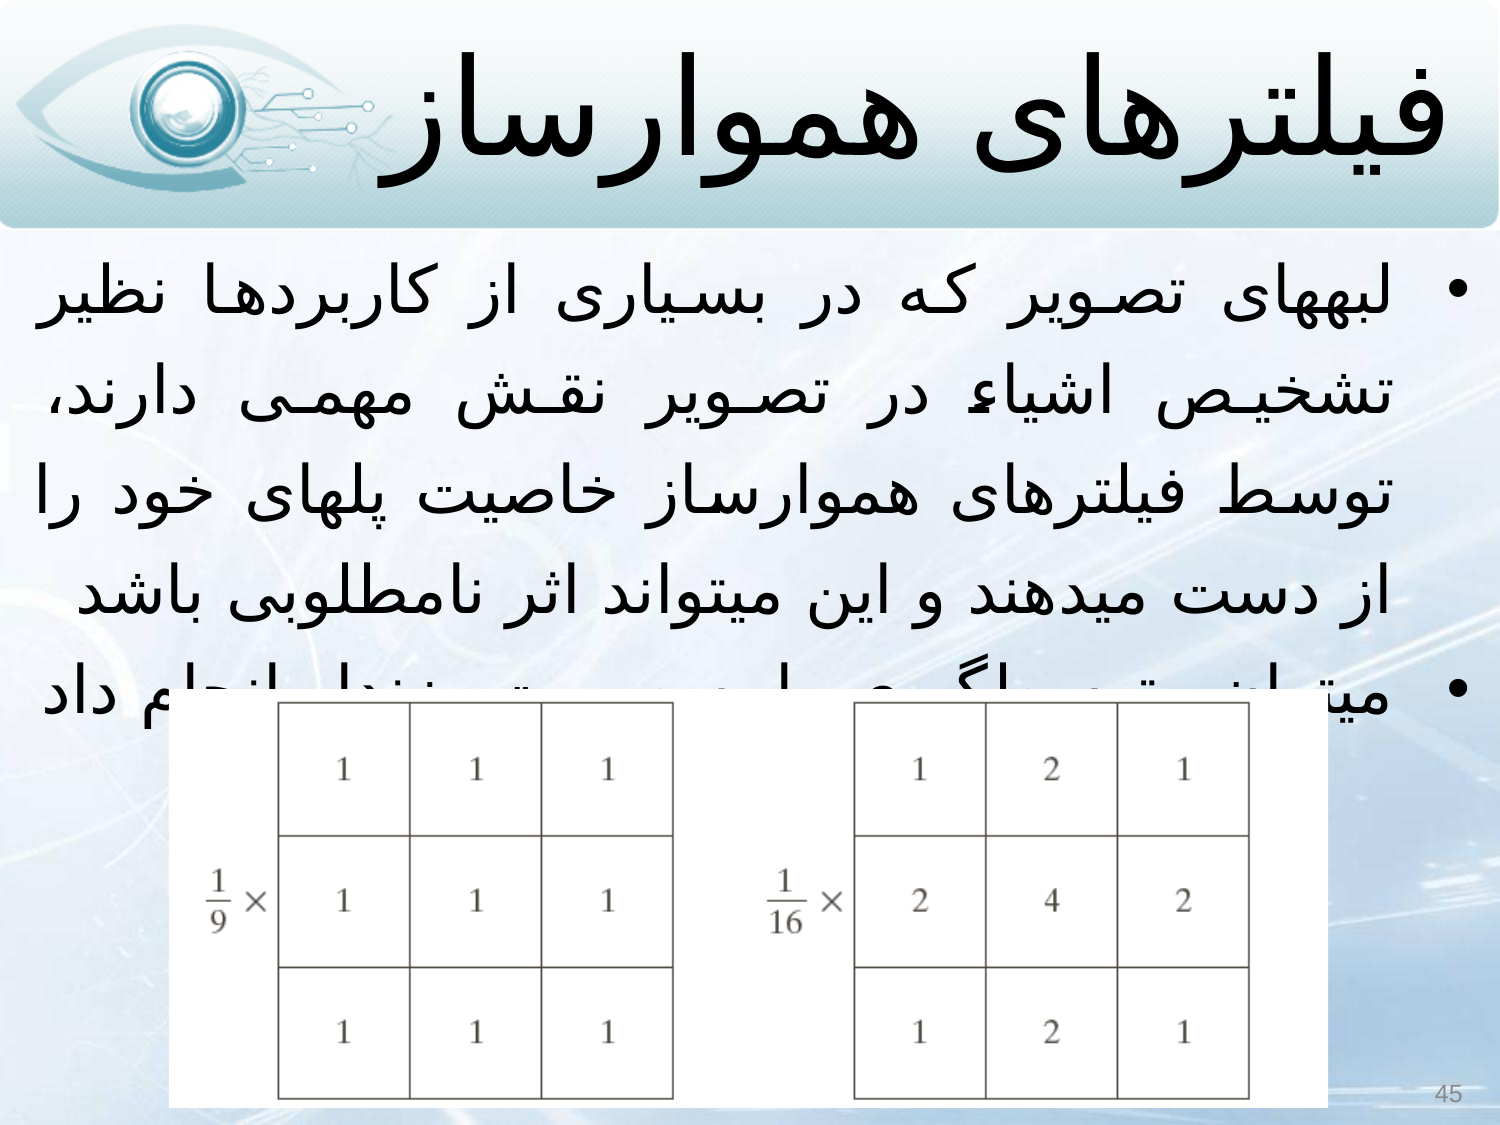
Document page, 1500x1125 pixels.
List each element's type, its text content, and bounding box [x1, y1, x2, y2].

title فیلترهای هموارساز [0, 7, 1500, 195]
text_box لبه‏های تصویر که در بسیاری از کاربردها نظیر تشخیص اشیاء در تصویر نقش مهمی دارند، توسط فیلترهای هموارساز خاصیت پله‏ای خود را از دست می‏دهند و این می‏تواند اثر نامطلوبی باشد می‏توان متوسط‏گیری را به صورت وزن‏دار انجام داد [12, 219, 1485, 735]
picture [0, 230, 1500, 1125]
slide_number 45 [1127, 1062, 1478, 1123]
